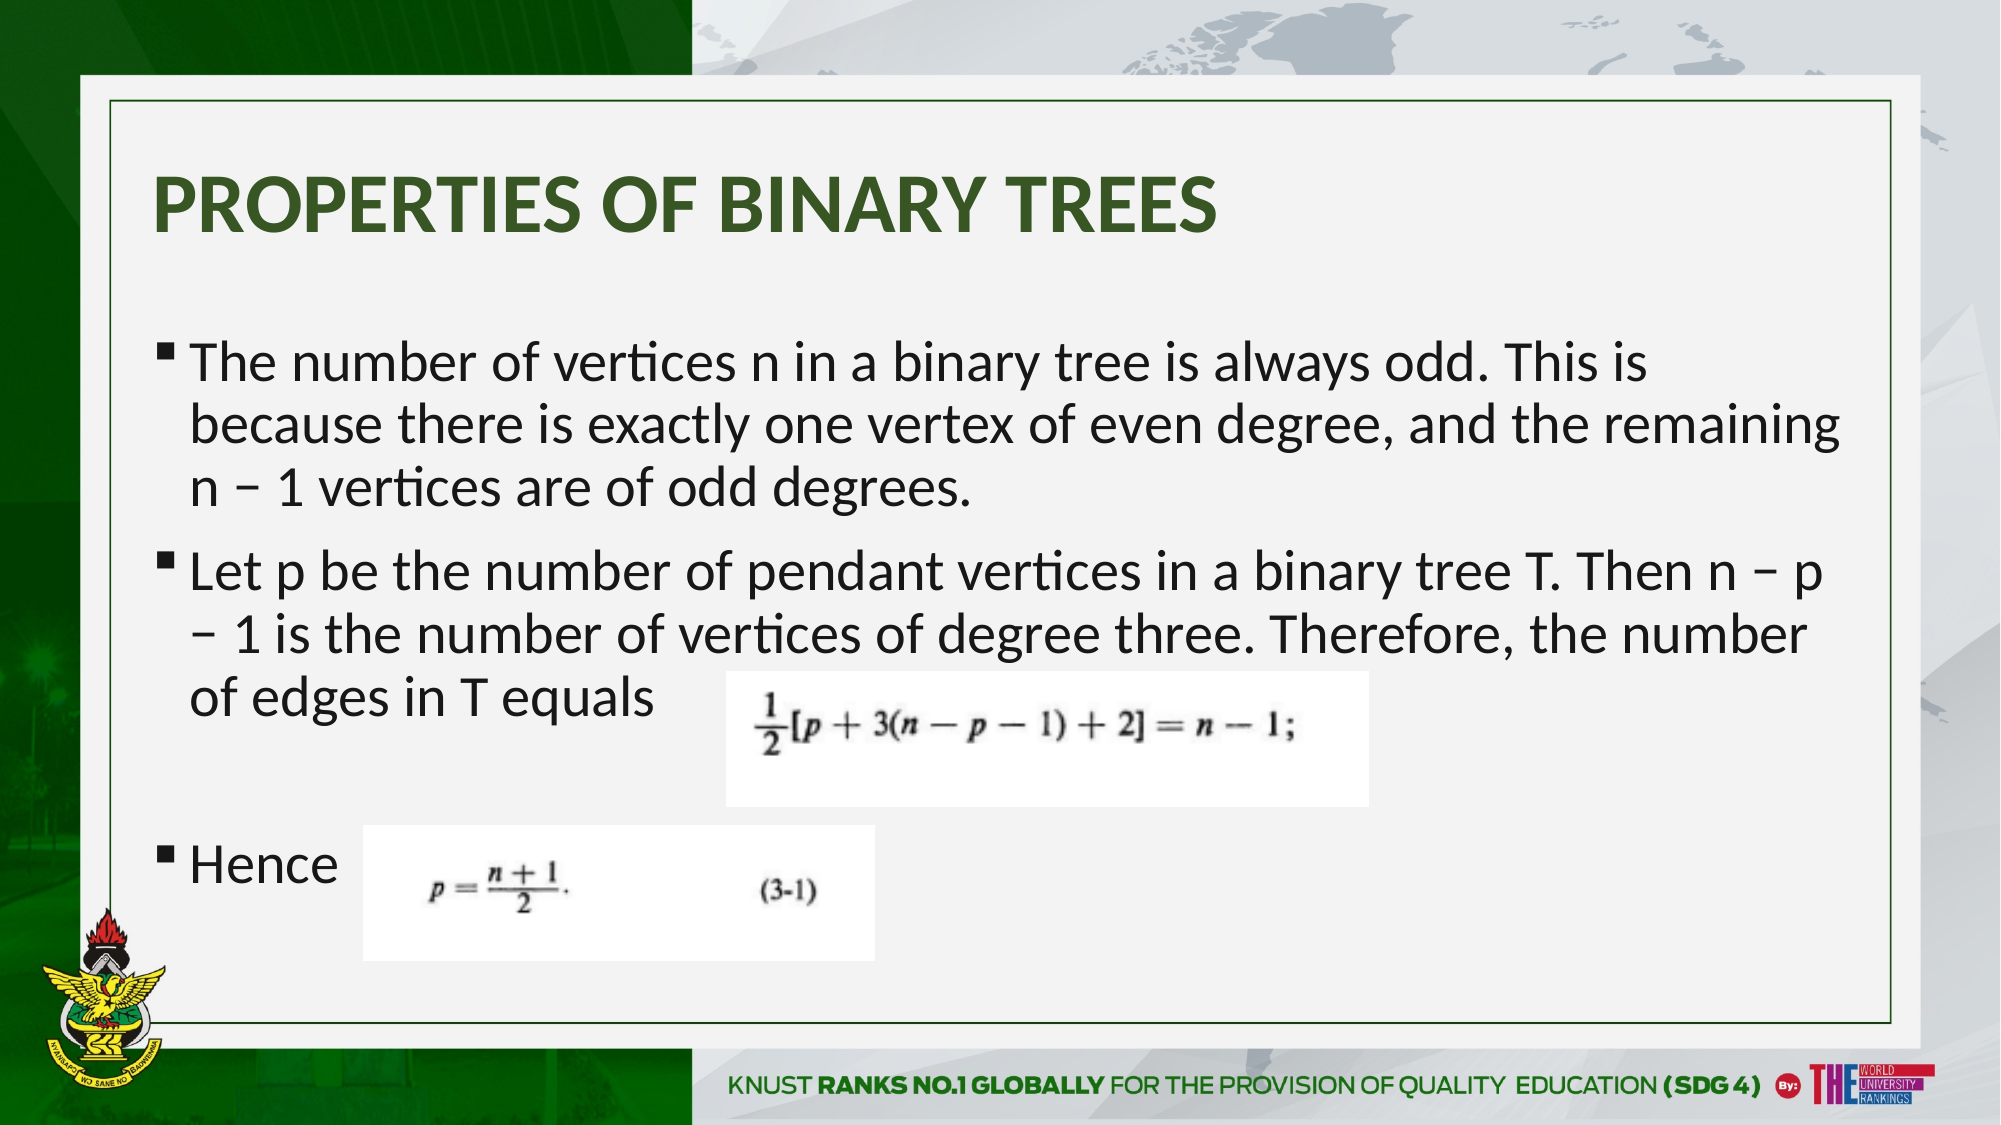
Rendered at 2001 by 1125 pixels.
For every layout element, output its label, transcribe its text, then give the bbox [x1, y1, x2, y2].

list The number of vertices n in a binary tree is always odd. This is because there is exactly one vertex of even degree, and the remaining n − 1 vertices are of odd degrees. Let p be the number of pendant vertices in a binary tree T. Then n − p − 1 is the number of vertices of degree three. Therefore, the number of edges in T equals Hence [137, 323, 1863, 1026]
picture [0, 0, 2001, 1125]
title PROPERTIES OF BINARY TREES [137, 123, 1863, 257]
